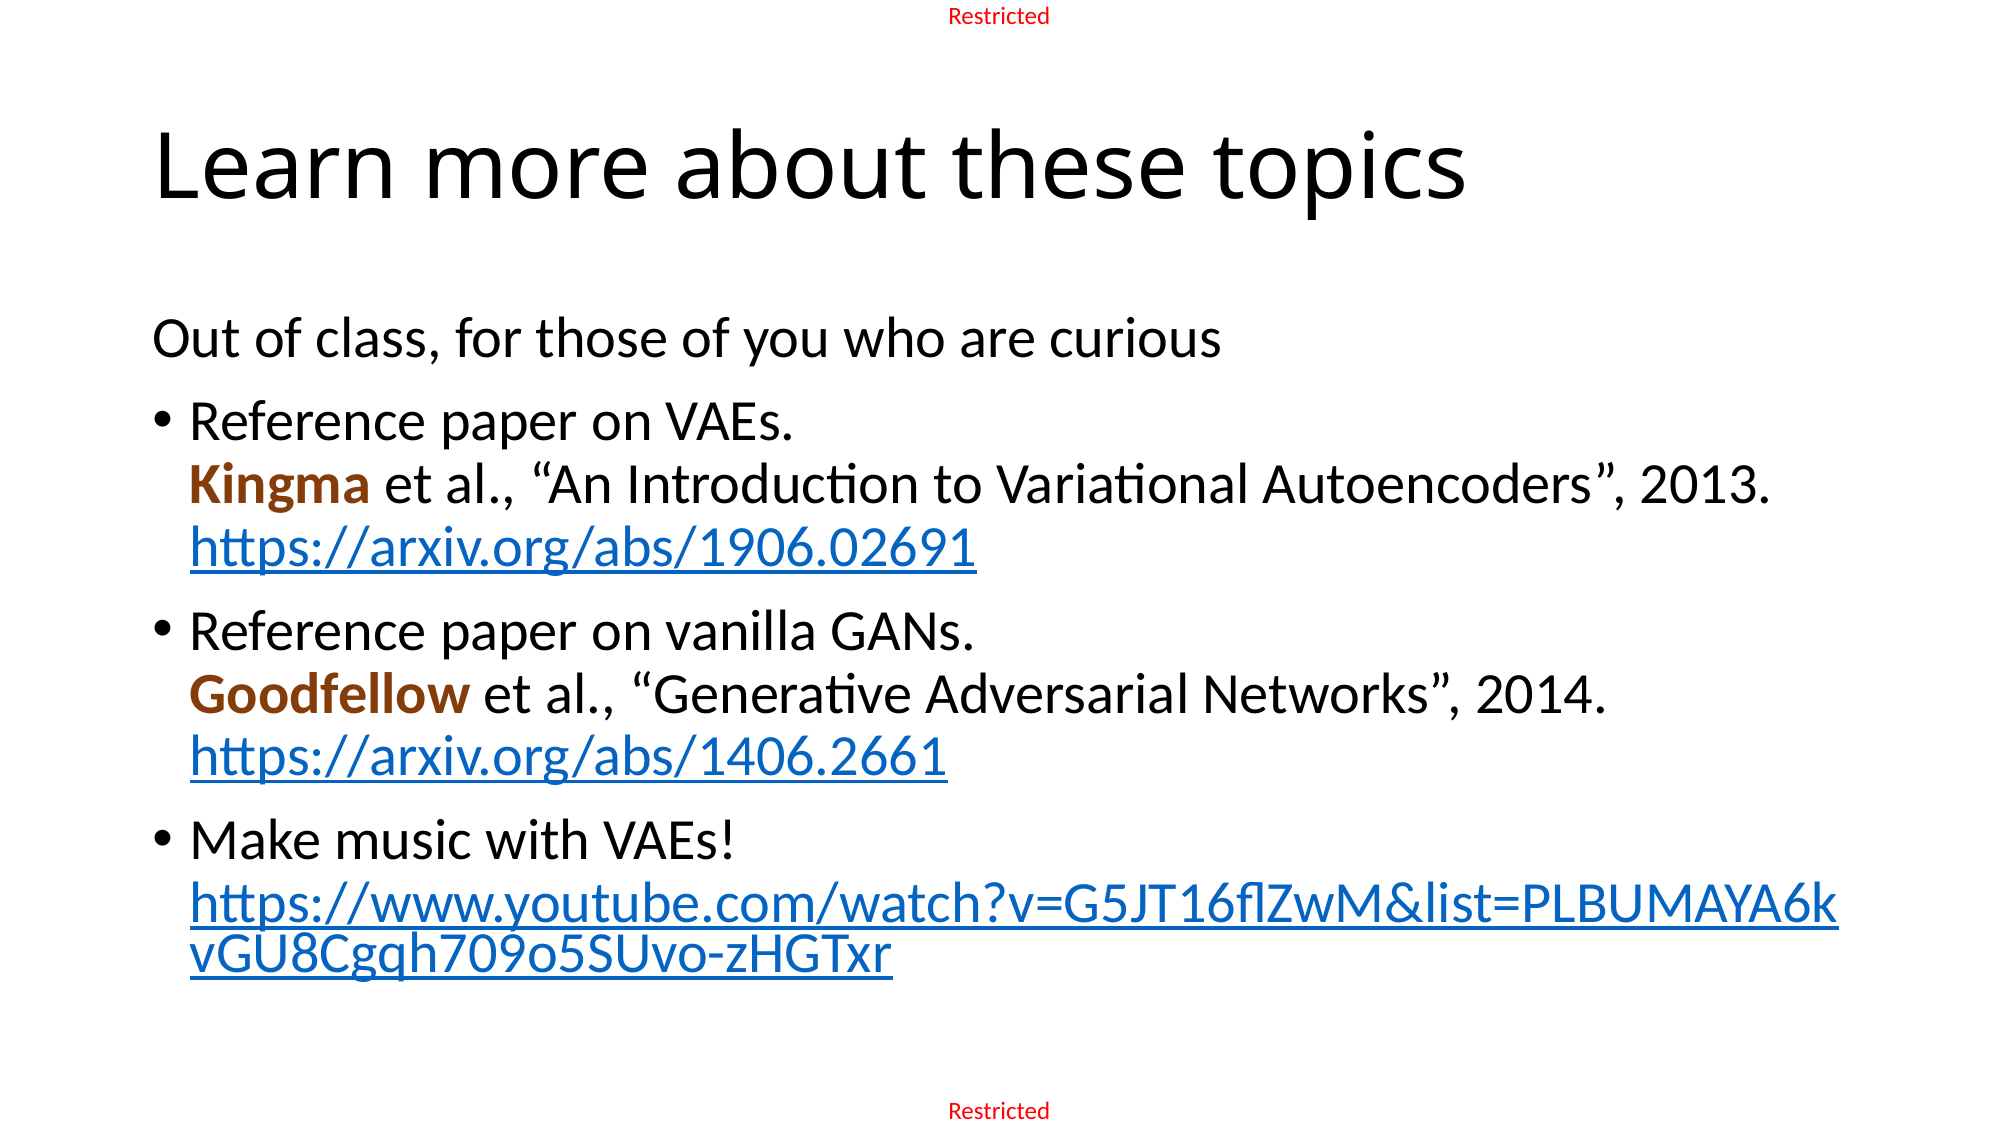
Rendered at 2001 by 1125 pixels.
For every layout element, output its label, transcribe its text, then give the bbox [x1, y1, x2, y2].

title Learn more about these topics [137, 59, 1863, 278]
list Out of class, for those of you who are curious Reference paper on VAEs. Kingma et al., “An Introduction to Variational Autoencoders”, 2013. https://arxiv.org/abs/1906.02691 Reference paper on vanilla GANs. Goodfellow et al., “Generative Adversarial Networks”, 2014. https://arxiv.org/abs/1406.2661 Make music with VAEs! https://www.youtube.com/watch?v=G5JT16flZwM&list=PLBUMAYA6kvGU8Cgqh709o5SUvo-zHGTxr [137, 299, 1863, 1125]
